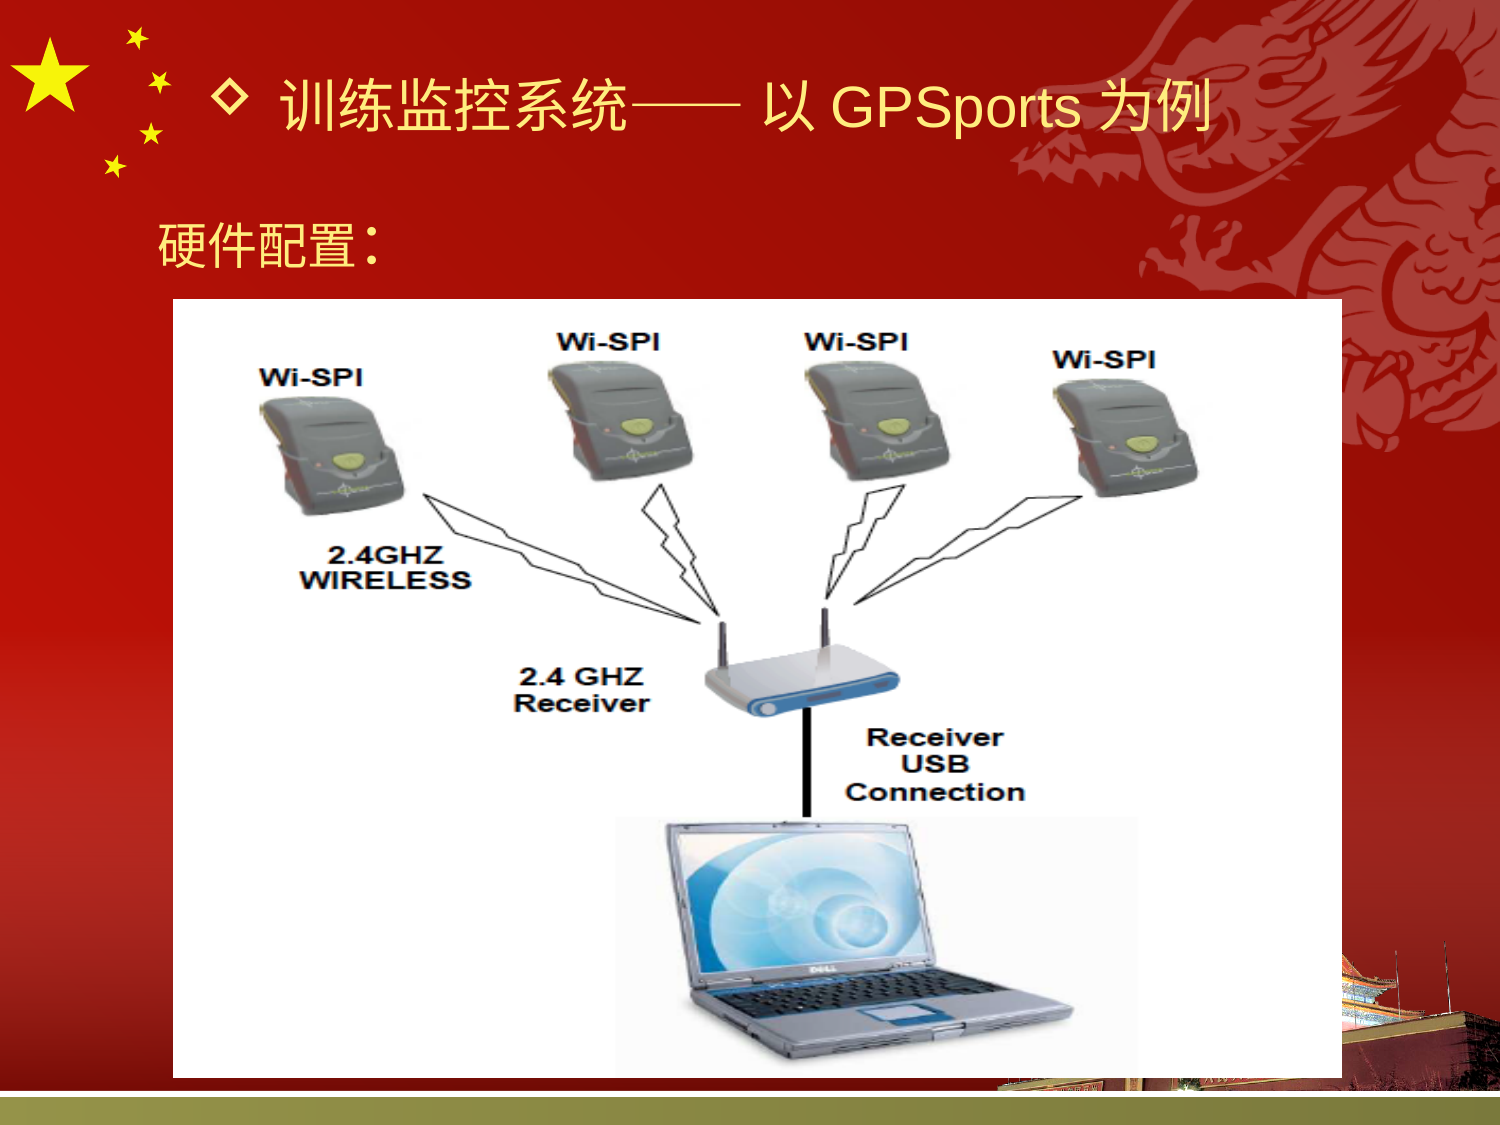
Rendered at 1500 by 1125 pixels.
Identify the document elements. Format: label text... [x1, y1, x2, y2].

text_box 训练监控系统—— 以GPSports为例 [189, 33, 1295, 147]
text_box 硬件配置： [142, 171, 1249, 284]
picture [173, 0, 1500, 1091]
